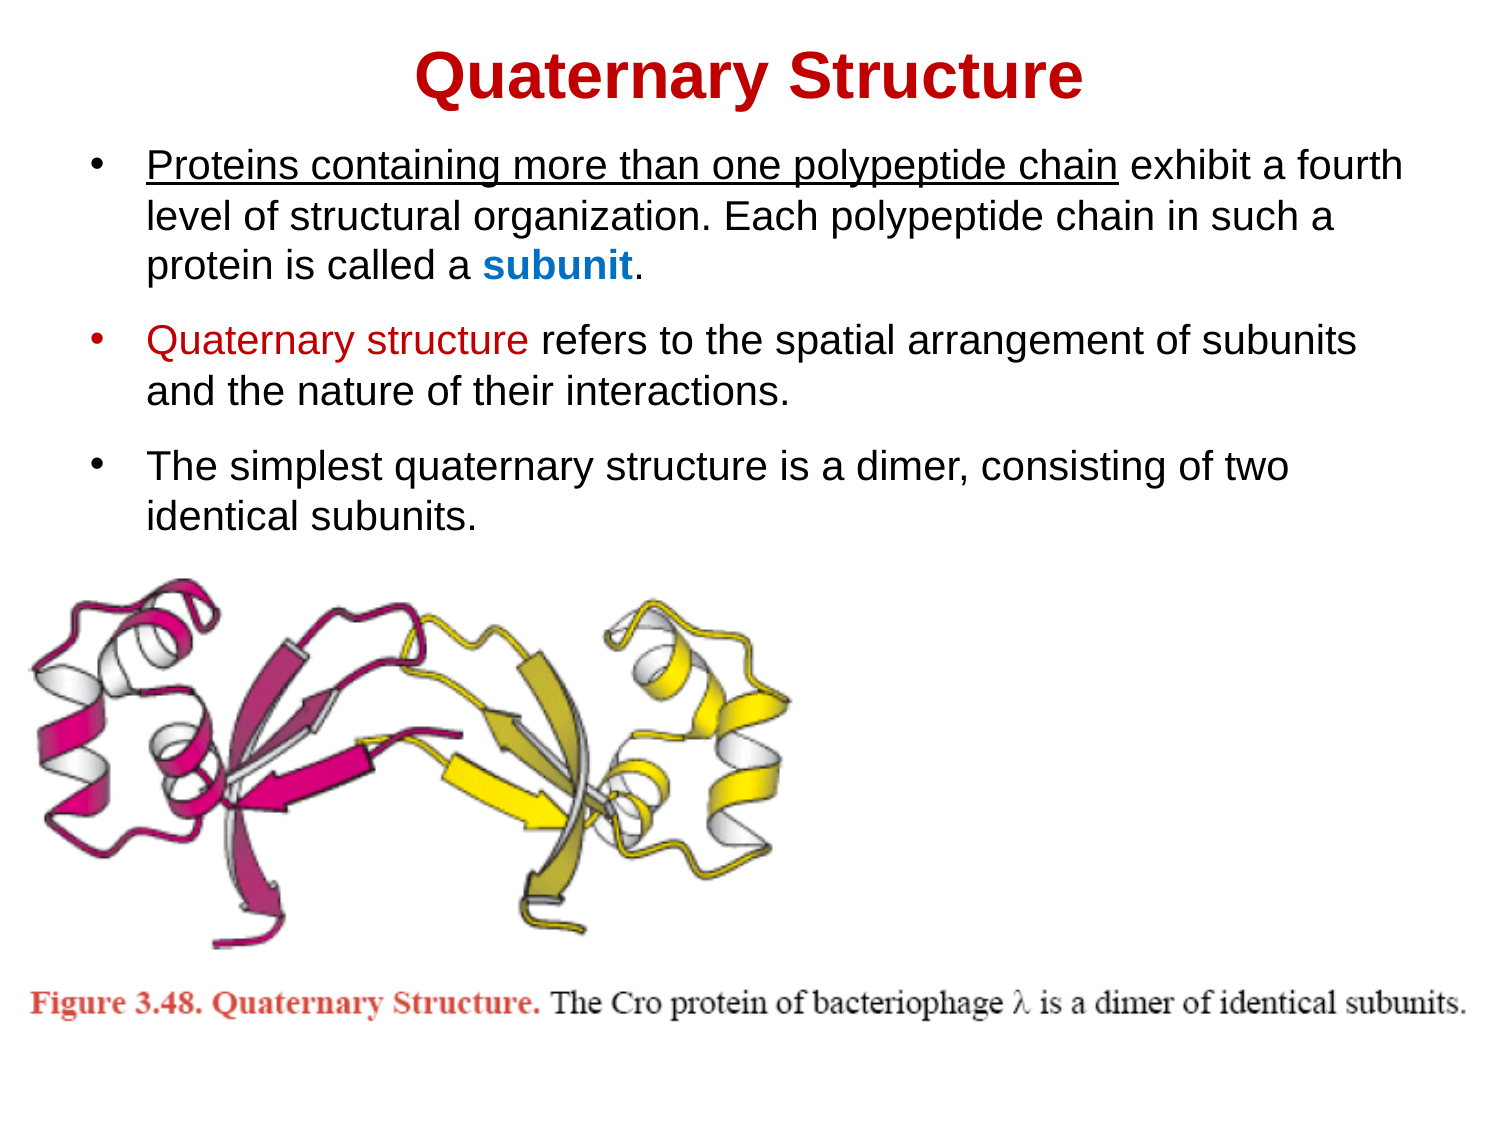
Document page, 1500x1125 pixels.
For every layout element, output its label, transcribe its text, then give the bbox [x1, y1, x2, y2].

text_box Quaternary Structure [256, 24, 1244, 120]
text_box Proteins containing more than one polypeptide chain exhibit a fourth level of structural organization. Each polypeptide chain in such a protein is called a subunit. Quaternary structure refers to the spatial arrangement of subunits and the nature of their interactions. The simplest quaternary structure is a dimer, consisting of two identical subunits. [74, 130, 1425, 544]
picture [12, 546, 1473, 1026]
